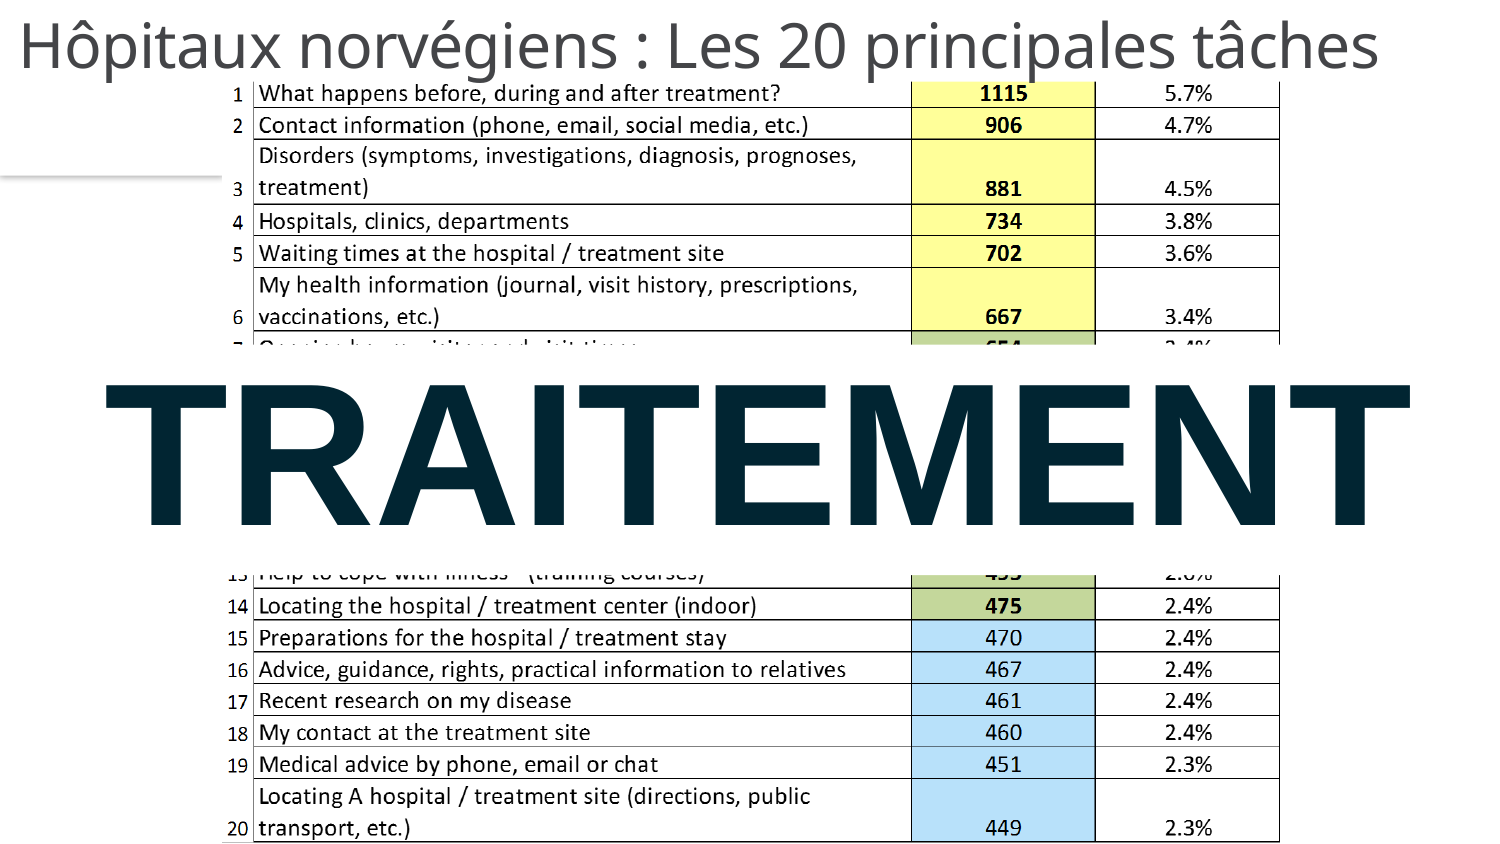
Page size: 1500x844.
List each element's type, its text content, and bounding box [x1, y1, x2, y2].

picture [220, 0, 1280, 843]
title Hôpitaux norvégiens : Les 20 principales tâches [1281, 0, 1500, 82]
title Hôpitaux norvégiens : Les 20 principales tâches [18, 0, 216, 82]
text_box TRAITEMENT [91, 344, 215, 576]
text_box TRAITEMENT [1283, 344, 1428, 576]
